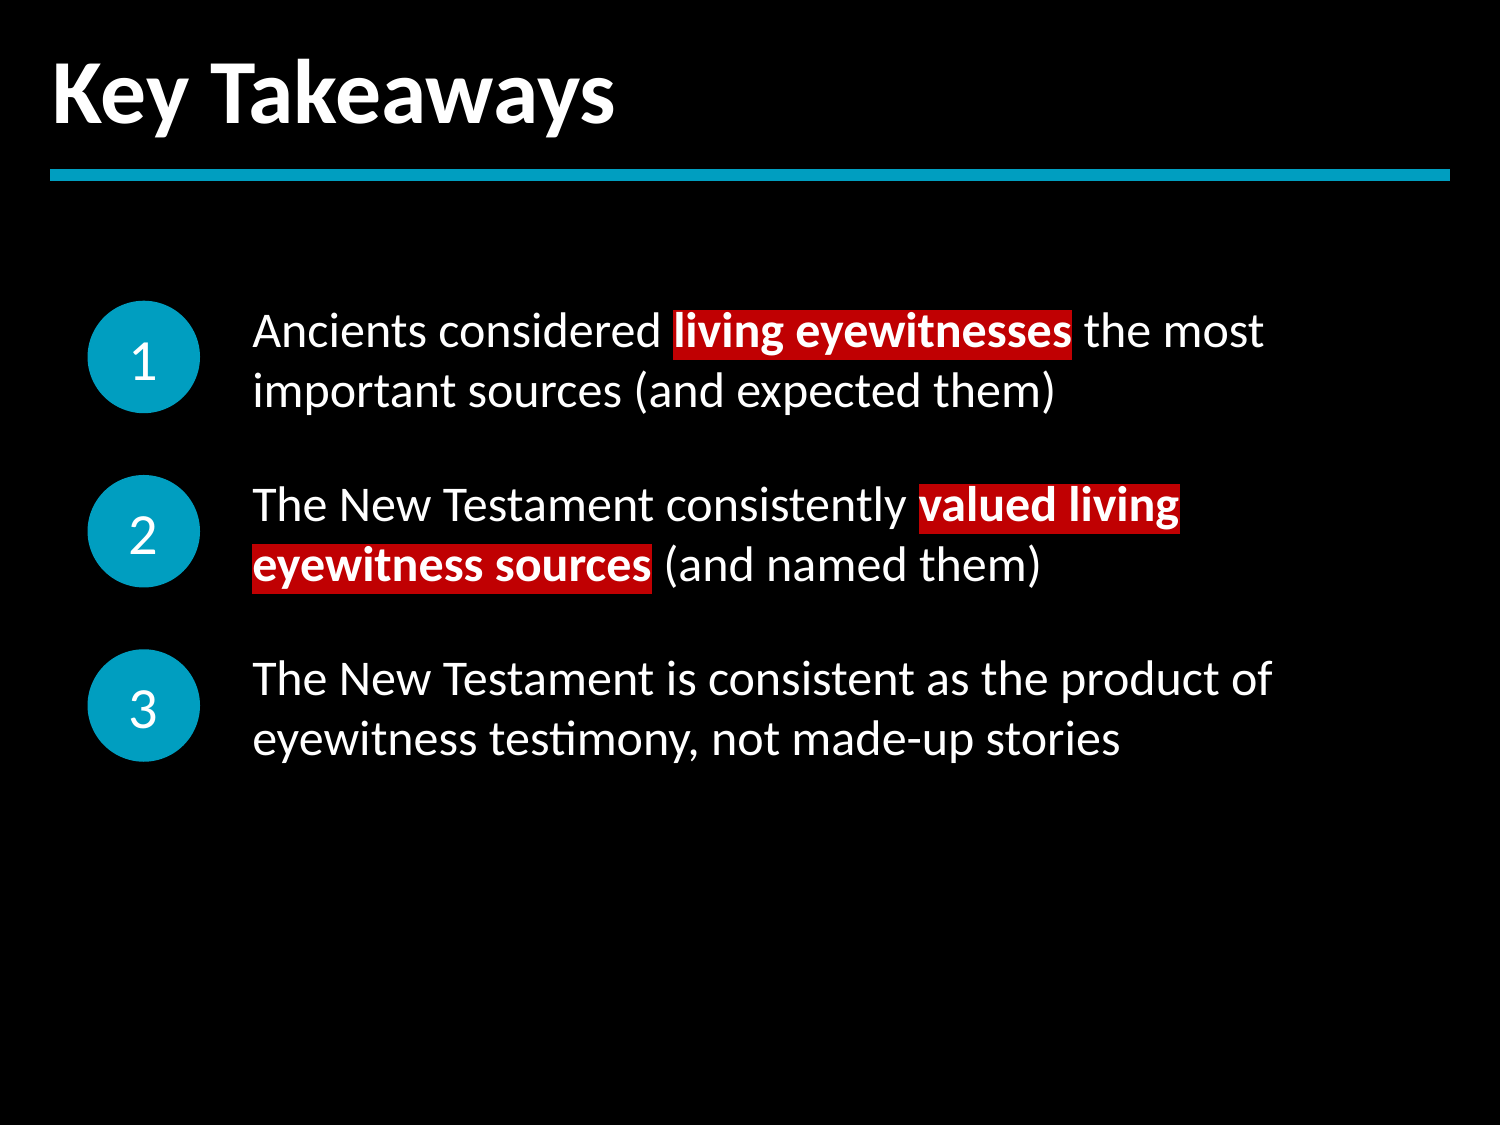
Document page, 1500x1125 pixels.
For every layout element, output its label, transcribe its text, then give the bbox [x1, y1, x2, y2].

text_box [87, 300, 1401, 414]
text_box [87, 474, 1401, 588]
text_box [87, 648, 1401, 762]
text_box Key Takeaways [37, 24, 1450, 150]
